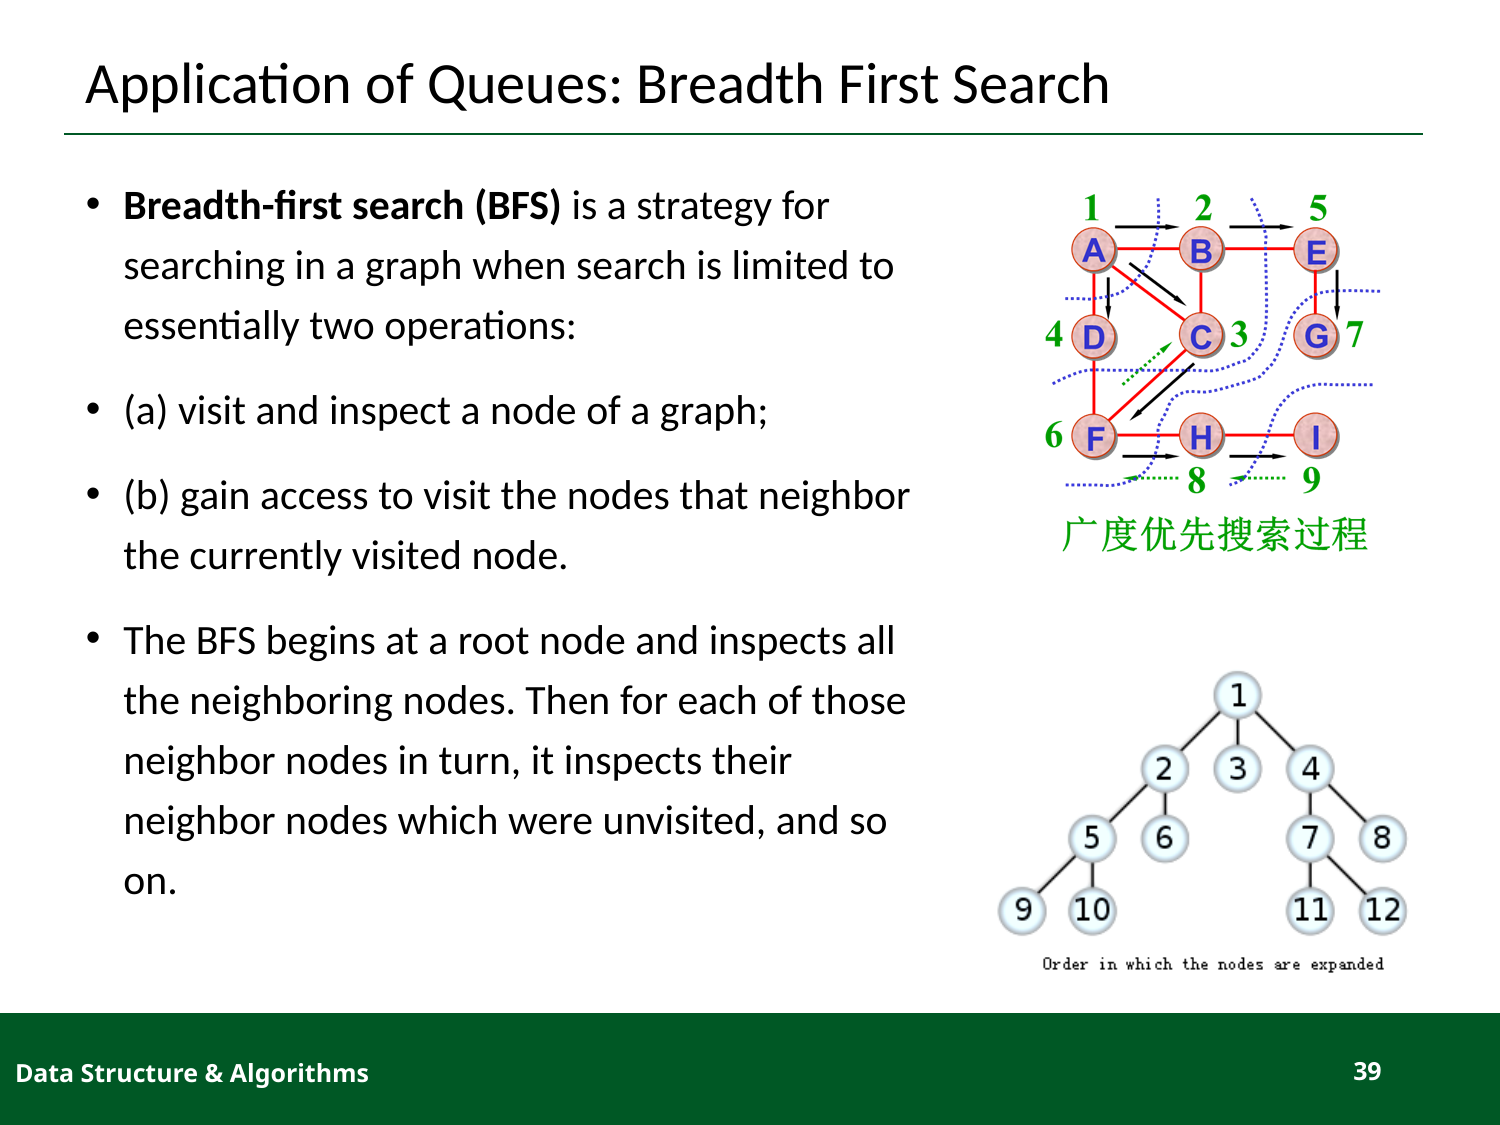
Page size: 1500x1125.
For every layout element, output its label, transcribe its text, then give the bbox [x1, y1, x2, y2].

list Breadth-first search (BFS) is a strategy for searching in a graph when search is limited to essentially two operations: (a) visit and inspect a node of a graph; (b) gain access to visit the nodes that neighbor the currently visited node. The BFS begins at a root node and inspects all the neighboring nodes. Then for each of those neighbor nodes in turn, it inspects their neighbor nodes which were unvisited, and so on. [70, 160, 931, 991]
picture [984, 653, 1430, 979]
title Application of Queues: Breadth First Search [70, 34, 1430, 135]
footer Data Structure & Algorithms [0, 1042, 507, 1103]
slide_number 39 [1059, 1042, 1397, 1103]
picture [1021, 171, 1397, 563]
